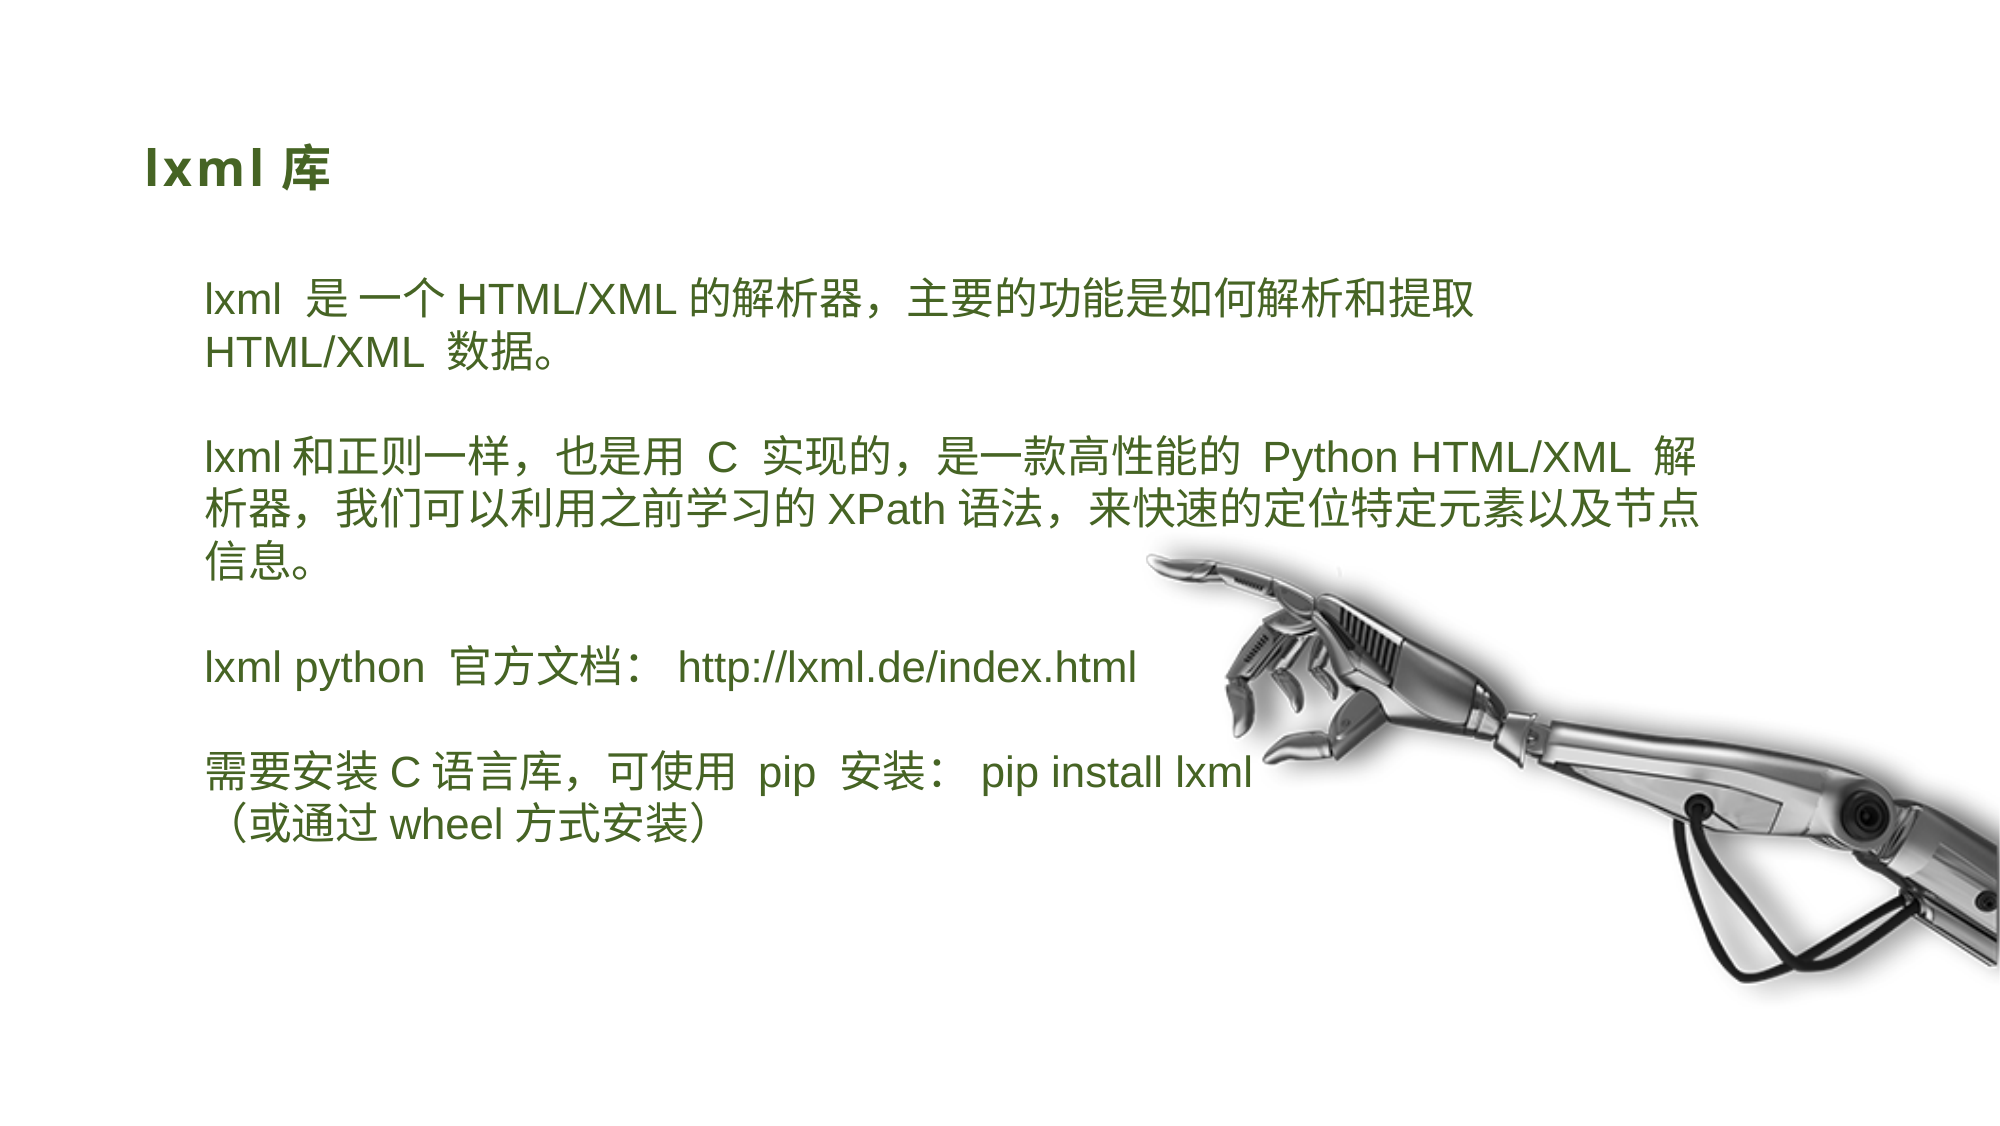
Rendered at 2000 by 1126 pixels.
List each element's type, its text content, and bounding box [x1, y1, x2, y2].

text_box lxml 是 一个HTML/XML的解析器，主要的功能是如何解析和提取 HTML/XML 数据。 lxml和正则一样，也是用 C 实现的，是一款高性能的 Python HTML/XML 解析器，我们可以利用之前学习的XPath语法，来快速的定位特定元素以及节点信息。 lxml python 官方文档：http://lxml.de/index.html 需要安装C语言库，可使用 pip 安装：pip install lxml （或通过wheel方式安装） [189, 263, 1718, 856]
picture [1083, 284, 2000, 1126]
title lxml库 [127, 130, 1908, 204]
